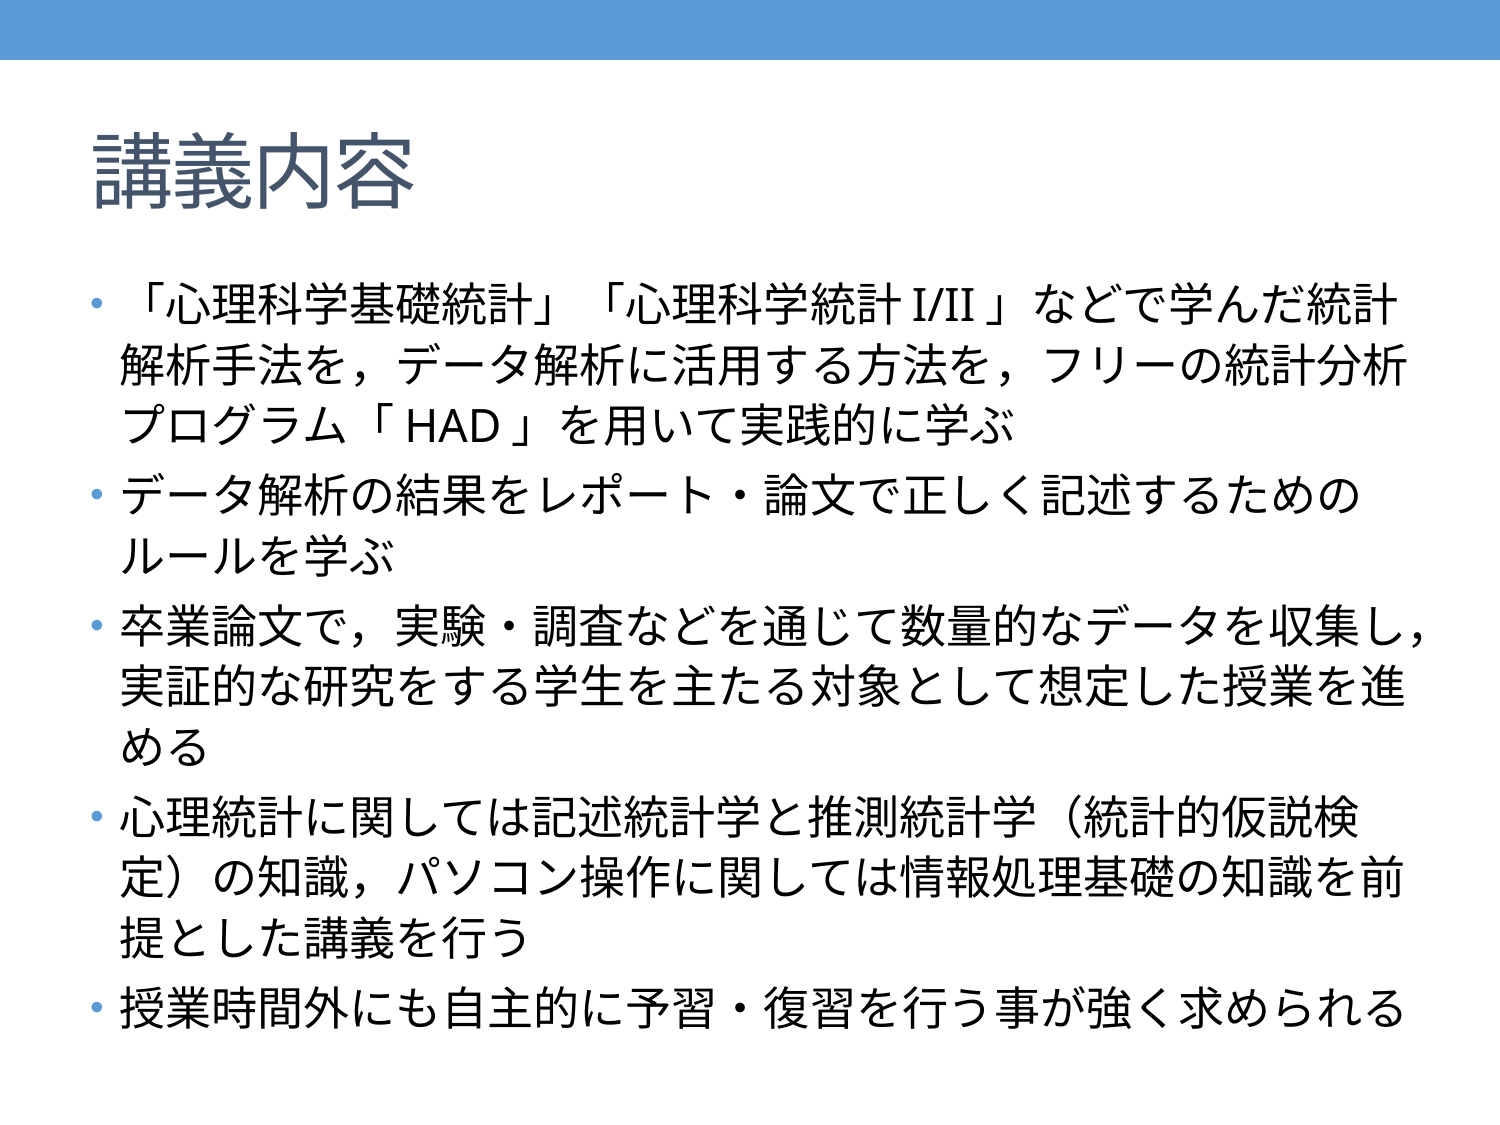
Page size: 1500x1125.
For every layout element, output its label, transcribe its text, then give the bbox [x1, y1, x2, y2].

title 講義内容 [75, 87, 1425, 250]
list 「心理科学基礎統計」「心理科学統計I/II」などで学んだ統計解析手法を，データ解析に活用する方法を，フリーの統計分析プログラム「HAD」を用いて実践的に学ぶ データ解析の結果をレポート・論文で正しく記述するためのルールを学ぶ 卒業論文で，実験・調査などを通じて数量的なデータを収集し，実証的な研究をする学生を主たる対象として想定した授業を進める 心理統計に関しては記述統計学と推測統計学（統計的仮説検定）の知識，パソコン操作に関しては情報処理基礎の知識を前提とした講義を行う 授業時間外にも自主的に予習・復習を行う事が強く求められる [75, 262, 1425, 1063]
